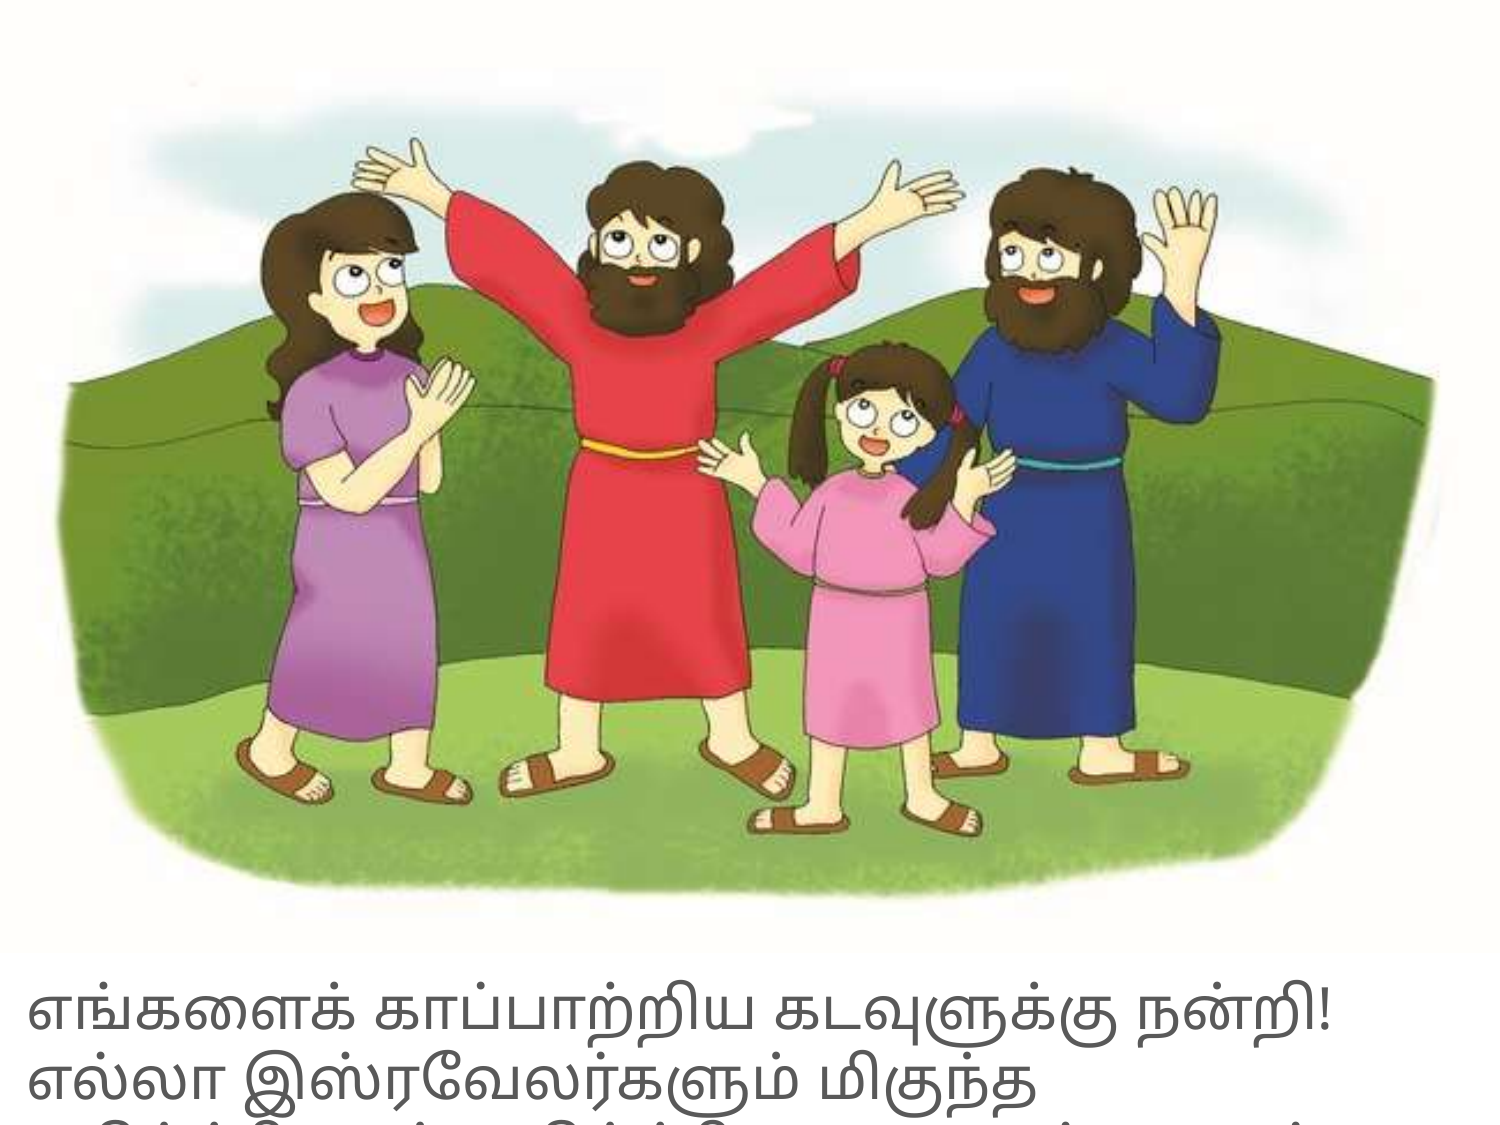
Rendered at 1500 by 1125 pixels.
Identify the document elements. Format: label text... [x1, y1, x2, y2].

text_box எங்களைக் காப்பாற்றிய கடவுளுக்கு நன்றி! எல்லா இஸ்ரவேலர்களும் மிகுந்த மகிழ்ச்சியுடன் மகிழ்ச்சியான பாடல்களைப் பாடினர். [11, 964, 1498, 1125]
picture [0, 0, 1500, 953]
